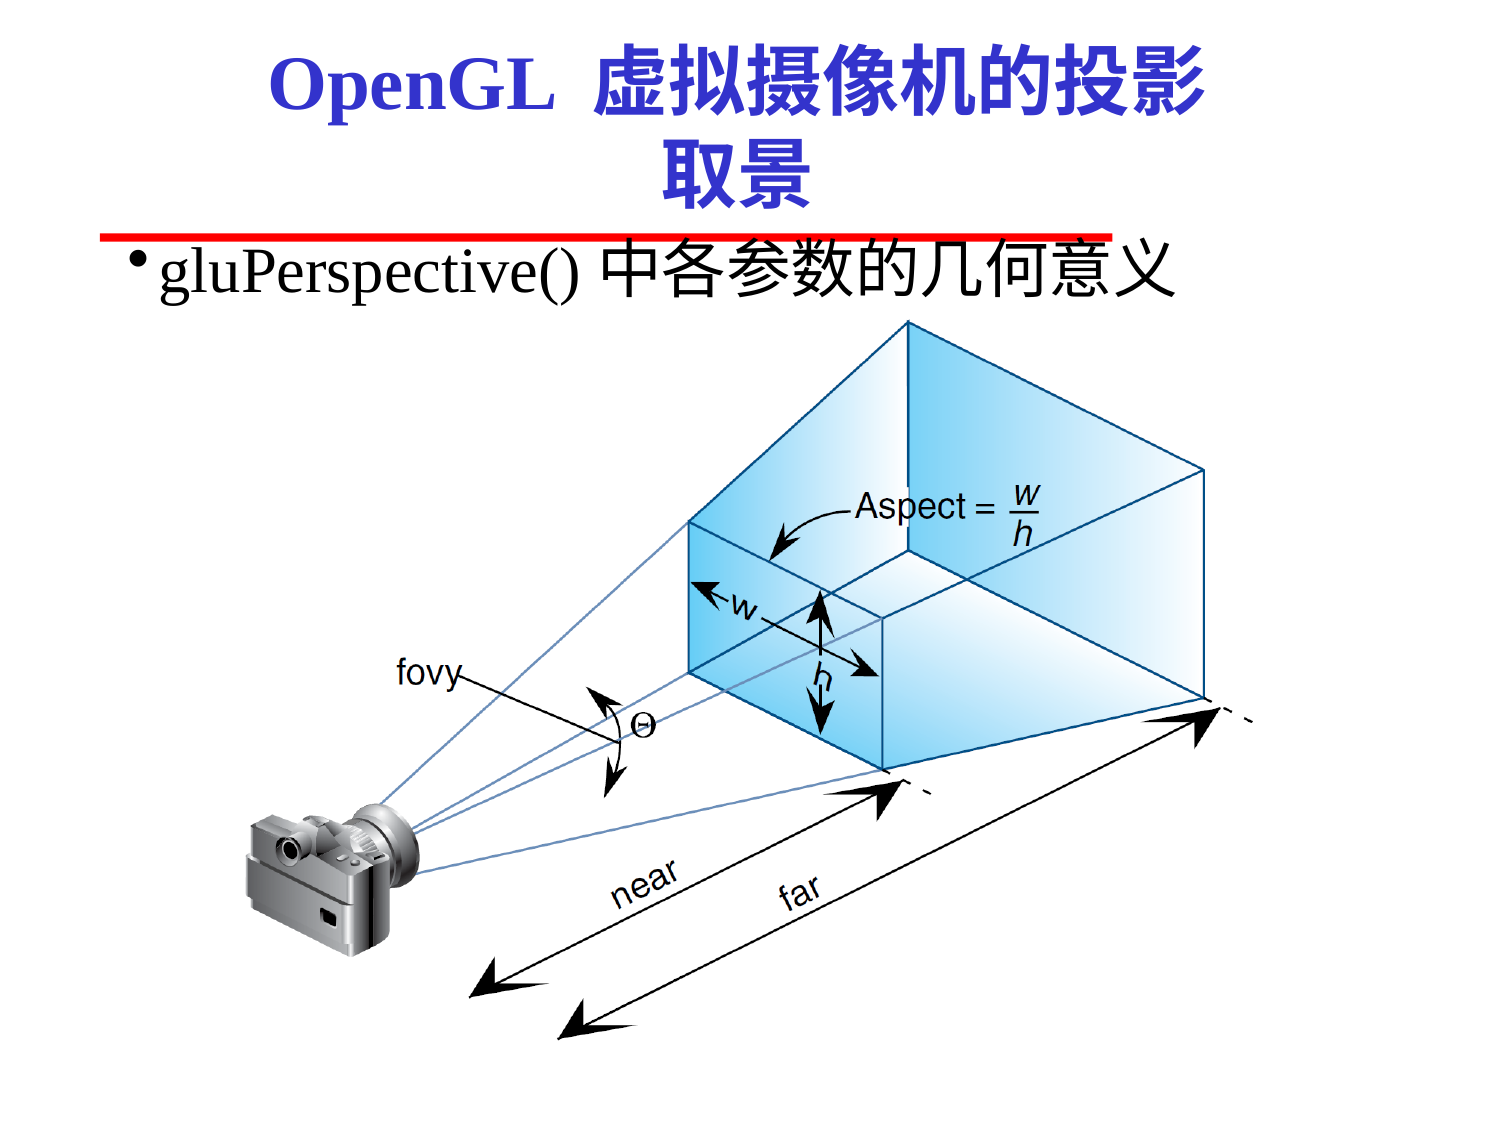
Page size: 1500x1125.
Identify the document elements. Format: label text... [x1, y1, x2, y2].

picture [218, 314, 1270, 1048]
title OpenGL 虚拟摄像机的投影取景 [225, 37, 1250, 213]
list gluPerspective()中各参数的几何意义 [112, 220, 1416, 303]
